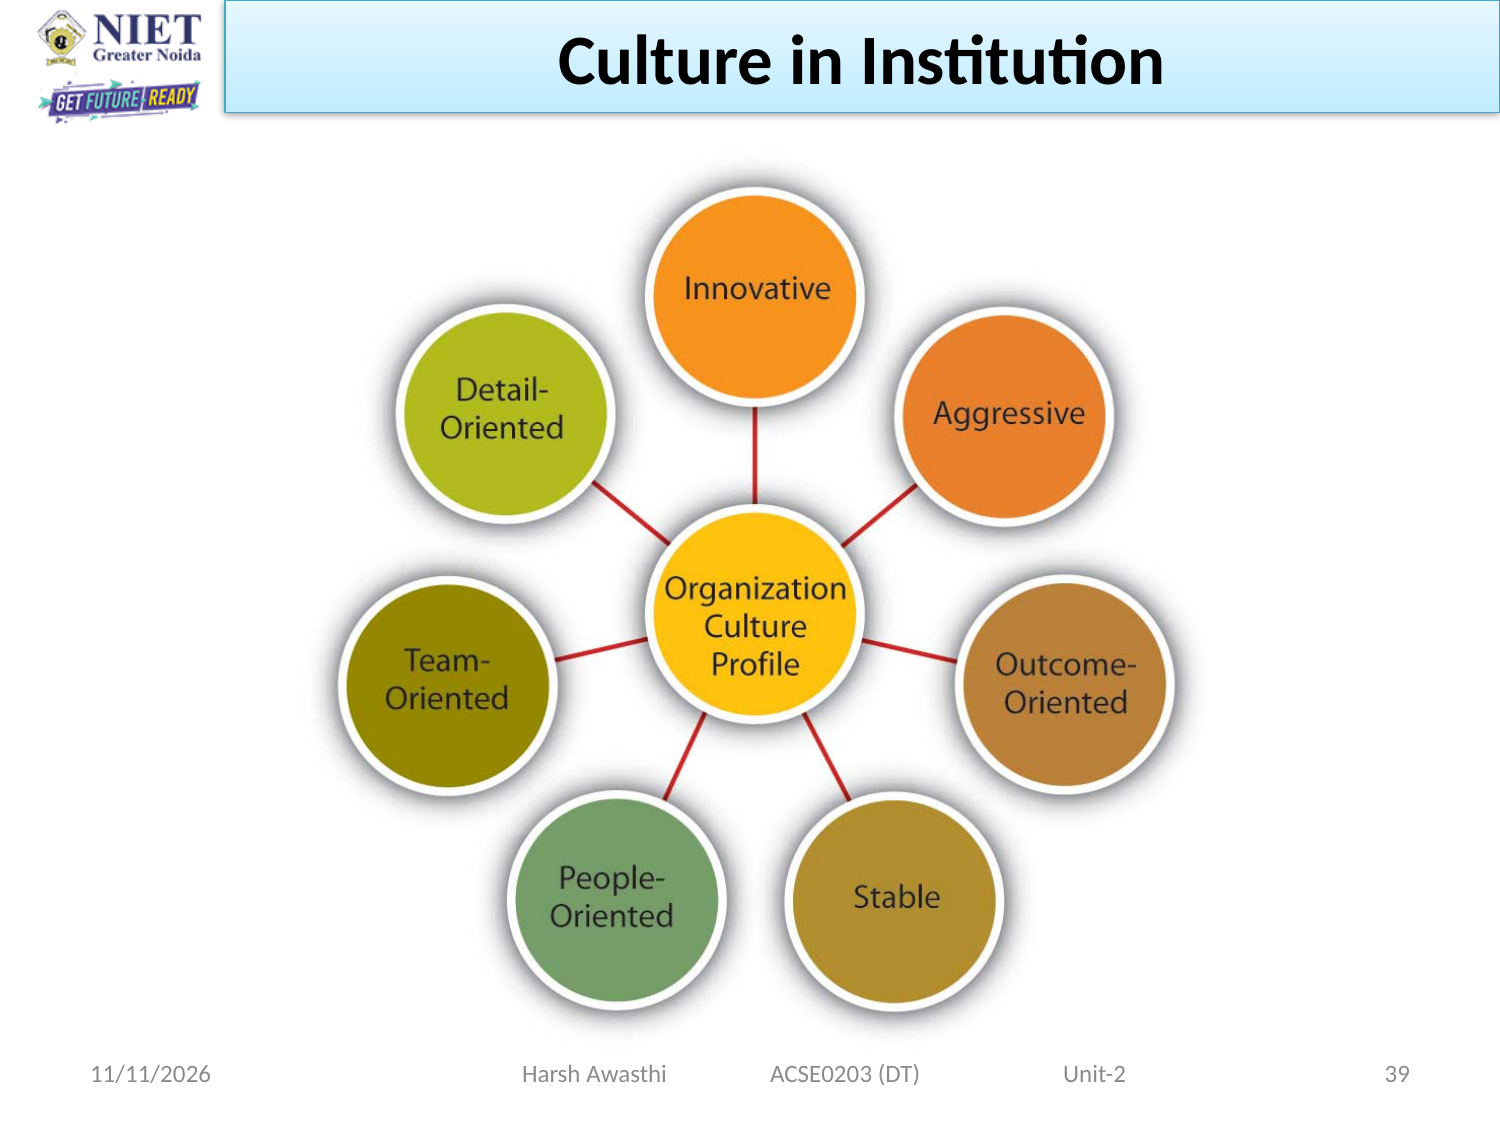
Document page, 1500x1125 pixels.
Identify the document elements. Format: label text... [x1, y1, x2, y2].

picture [0, 0, 238, 135]
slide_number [75, 1042, 412, 1103]
footer Harsh Awasthi ACSE0203 (DT) Unit-2 [412, 1059, 1074, 1103]
text_box Culture in Institution [238, 0, 1500, 113]
picture [299, 149, 1213, 1051]
slide_number 39 [1074, 1042, 1425, 1103]
